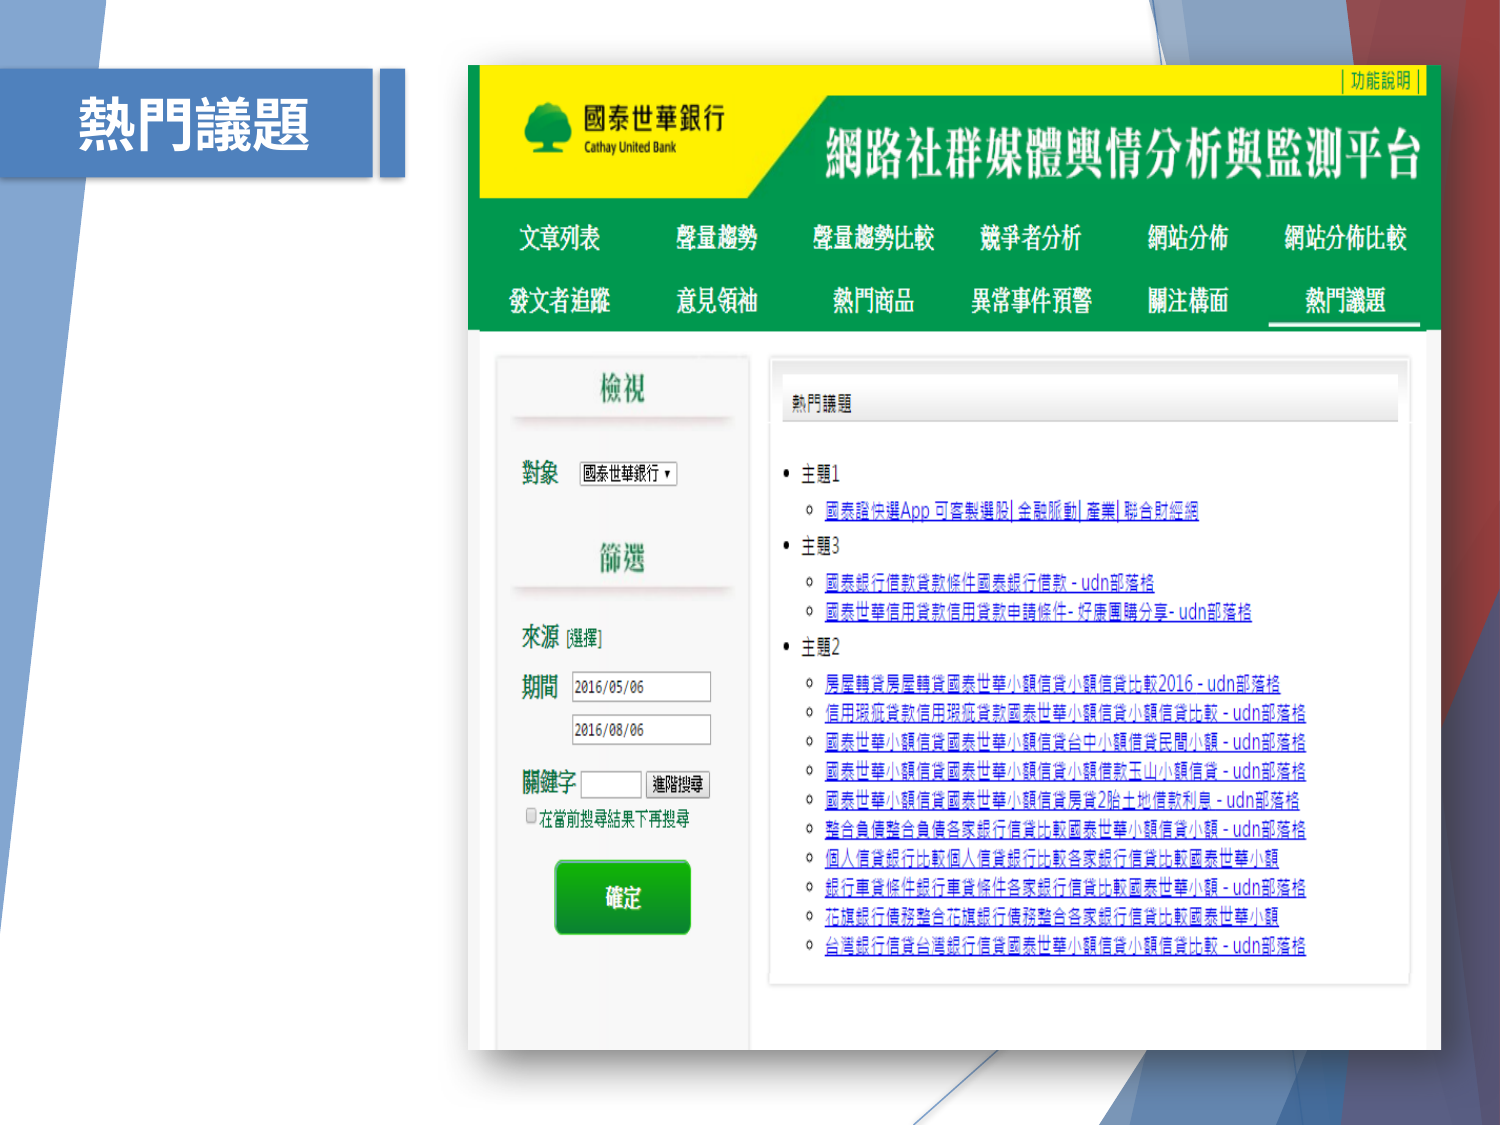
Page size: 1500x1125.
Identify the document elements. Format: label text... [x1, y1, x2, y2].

text_box [0, 68, 373, 178]
text_box 熱門議題 [62, 80, 328, 166]
text_box [380, 68, 406, 178]
picture [467, 65, 1442, 1050]
